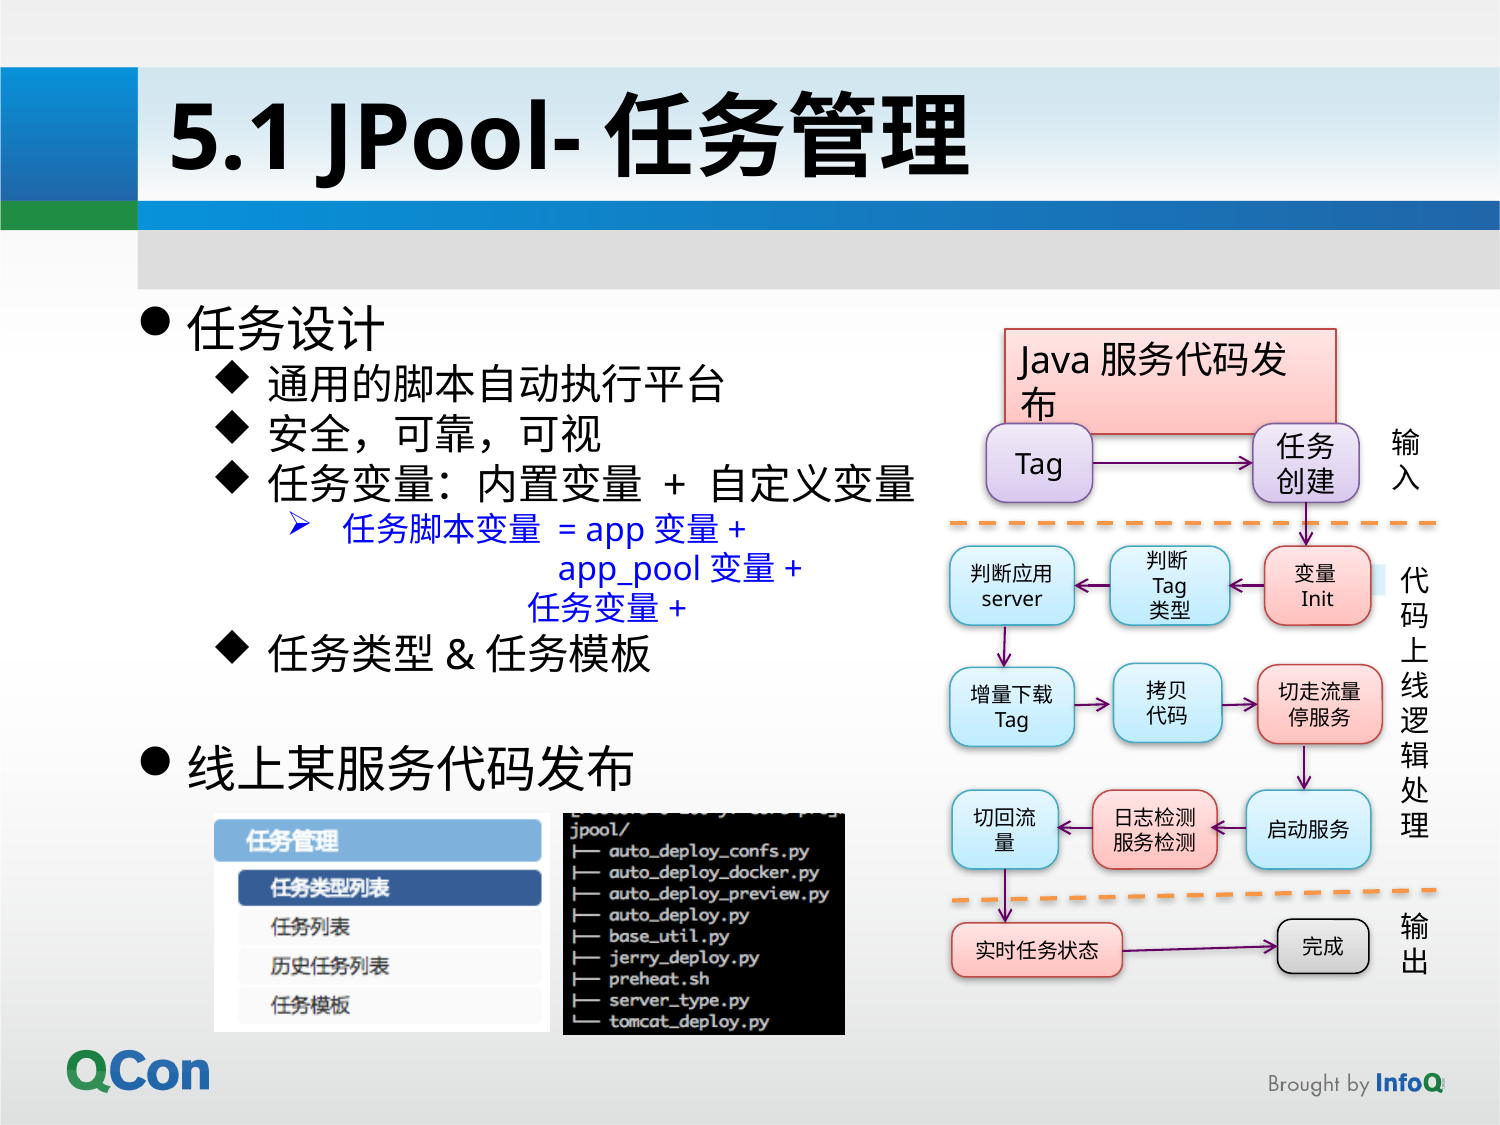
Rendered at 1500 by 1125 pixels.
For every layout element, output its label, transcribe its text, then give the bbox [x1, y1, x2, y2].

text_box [951, 889, 1000, 901]
text_box 日志检测服务检测 [1091, 789, 1218, 870]
text_box 输 入 [1376, 416, 1437, 502]
text_box 拷贝 代码 [1112, 662, 1223, 744]
text_box 增量下载Tag [949, 666, 1076, 748]
text_box 完成 [1276, 918, 1370, 975]
text_box 输出 [1386, 900, 1446, 986]
text_box Tag [985, 422, 1094, 504]
text_box Java服务代码发布 [1004, 328, 1337, 435]
text_box 代码上线逻辑 处理 [1386, 555, 1446, 850]
text_box 切回流量 [951, 789, 1060, 870]
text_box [1010, 889, 1437, 901]
text_box 5.1 JPool-任务管理 [153, 70, 1416, 195]
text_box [1122, 946, 1278, 952]
text_box 启动服务 [1245, 789, 1372, 870]
picture [0, 0, 1500, 1125]
text_box 任务创建 [1252, 422, 1360, 504]
text_box 切走流量 停服务 [1256, 663, 1384, 745]
text_box 任务设计 通用的脚本自动执行平台 安全，可靠，可视 任务变量：内置变量 + 自定义变量 任务脚本变量 = app变量+ app_pool变量+ 任务变量+ 任务类型&任务模板 线上某服务代码发布 [121, 290, 950, 905]
text_box 变量Init [1263, 545, 1372, 626]
text_box 实时任务状态 [951, 922, 1124, 978]
text_box 判断Tag 类型 [1109, 545, 1231, 626]
text_box 判断应用 server [949, 545, 1076, 626]
